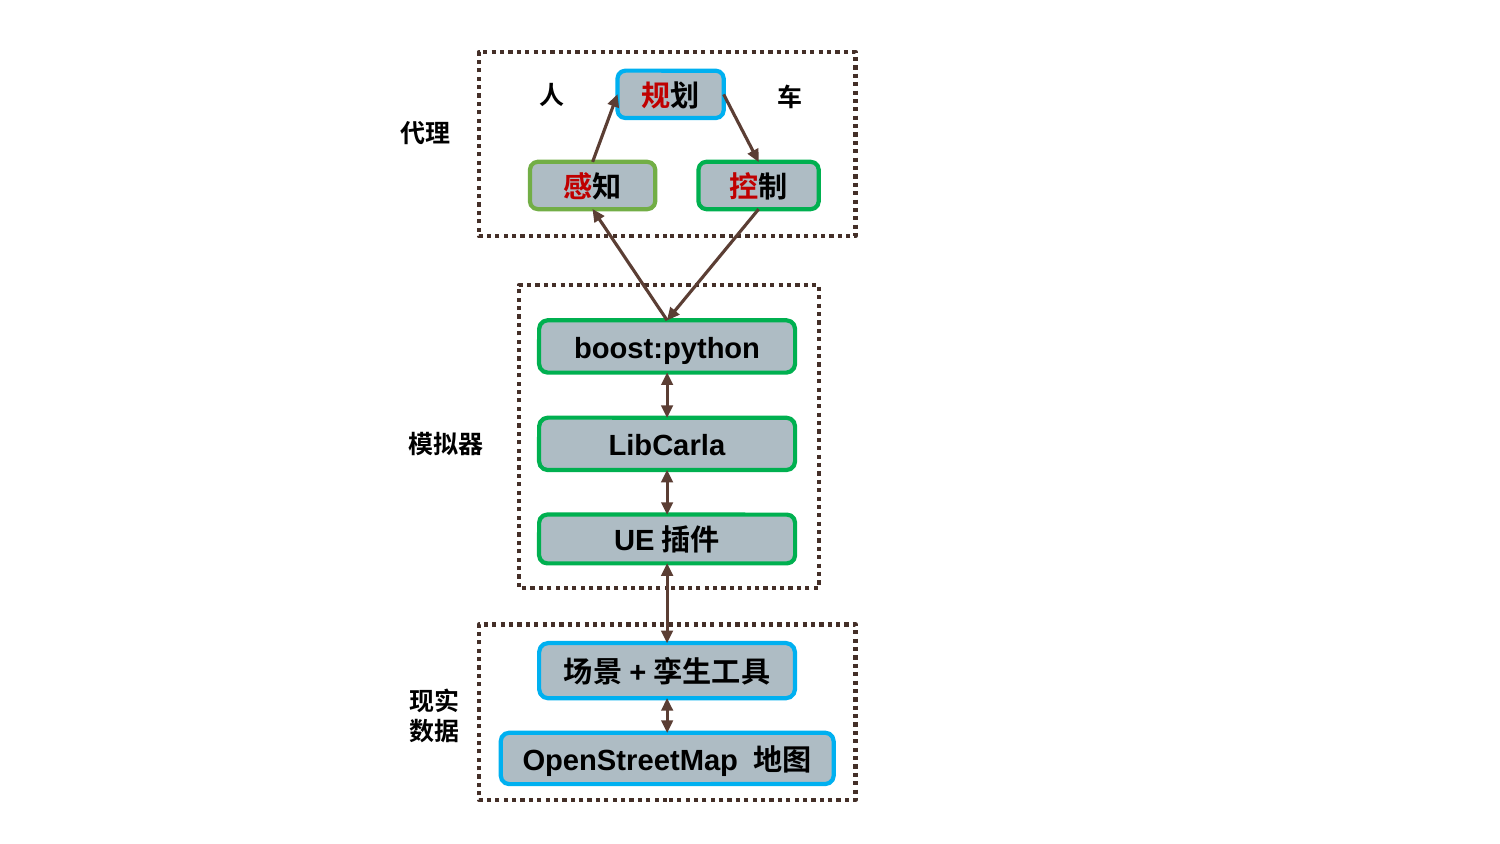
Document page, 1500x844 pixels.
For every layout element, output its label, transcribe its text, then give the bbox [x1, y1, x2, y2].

text_box 代理 [383, 112, 469, 153]
text_box [477, 622, 858, 802]
text_box 车 [755, 76, 824, 116]
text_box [723, 94, 759, 163]
text_box boost:python [536, 318, 798, 375]
text_box 模拟器 [383, 424, 509, 464]
text_box 现实数据 [391, 695, 478, 735]
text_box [592, 208, 665, 321]
text_box [517, 283, 821, 590]
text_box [592, 94, 618, 163]
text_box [666, 208, 759, 321]
text_box UE插件 [536, 512, 798, 566]
text_box 人 [517, 74, 587, 114]
text_box [477, 50, 858, 238]
